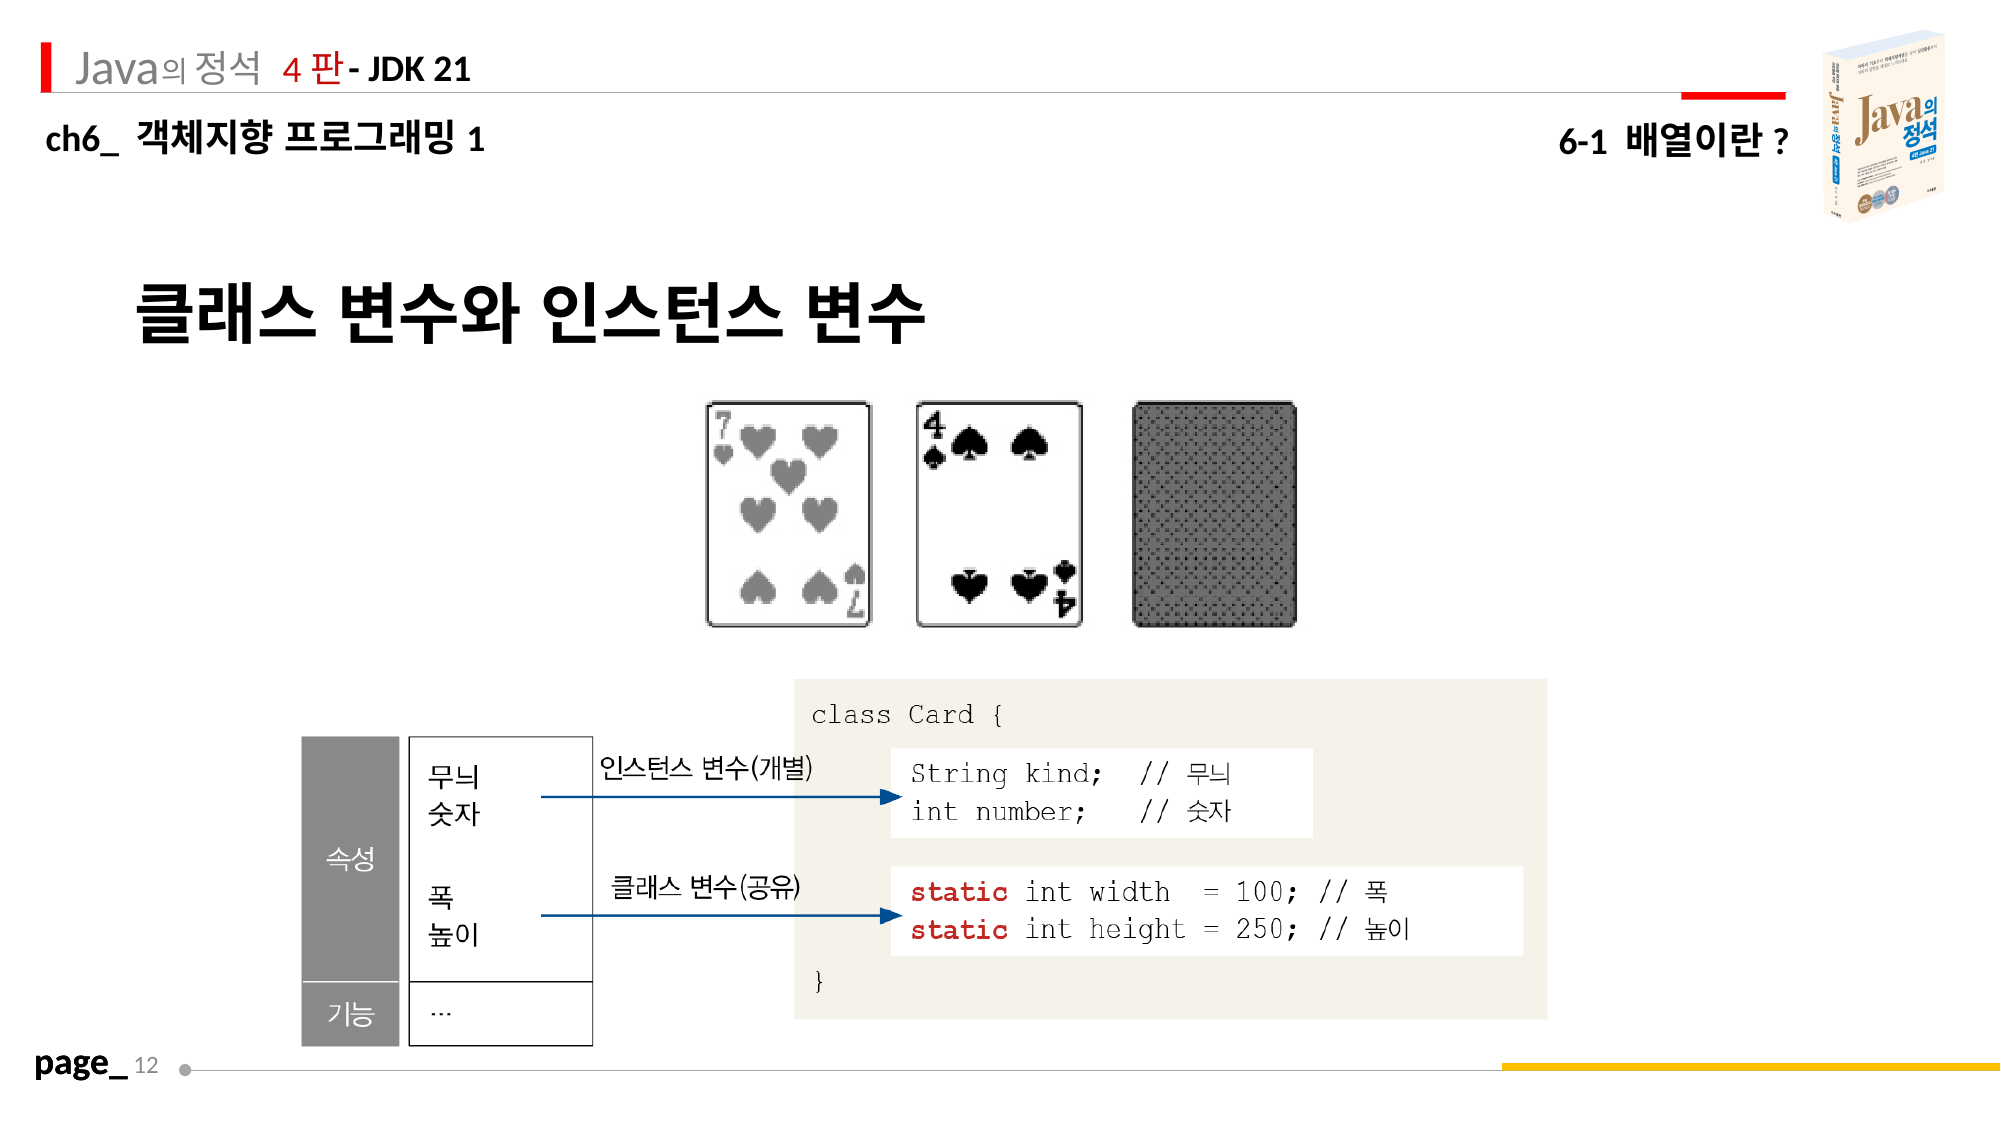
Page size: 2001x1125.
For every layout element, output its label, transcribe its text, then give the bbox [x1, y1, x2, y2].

picture [693, 388, 1312, 638]
text_box page_ [19, 1030, 145, 1090]
text_box 클래스 변수와 인스턴스 변수 [119, 264, 1491, 359]
picture [1819, 26, 1950, 228]
slide_number 12 [106, 1033, 174, 1094]
picture [286, 662, 1565, 1059]
text_box 6-1 배열이란? [1415, 109, 1805, 169]
